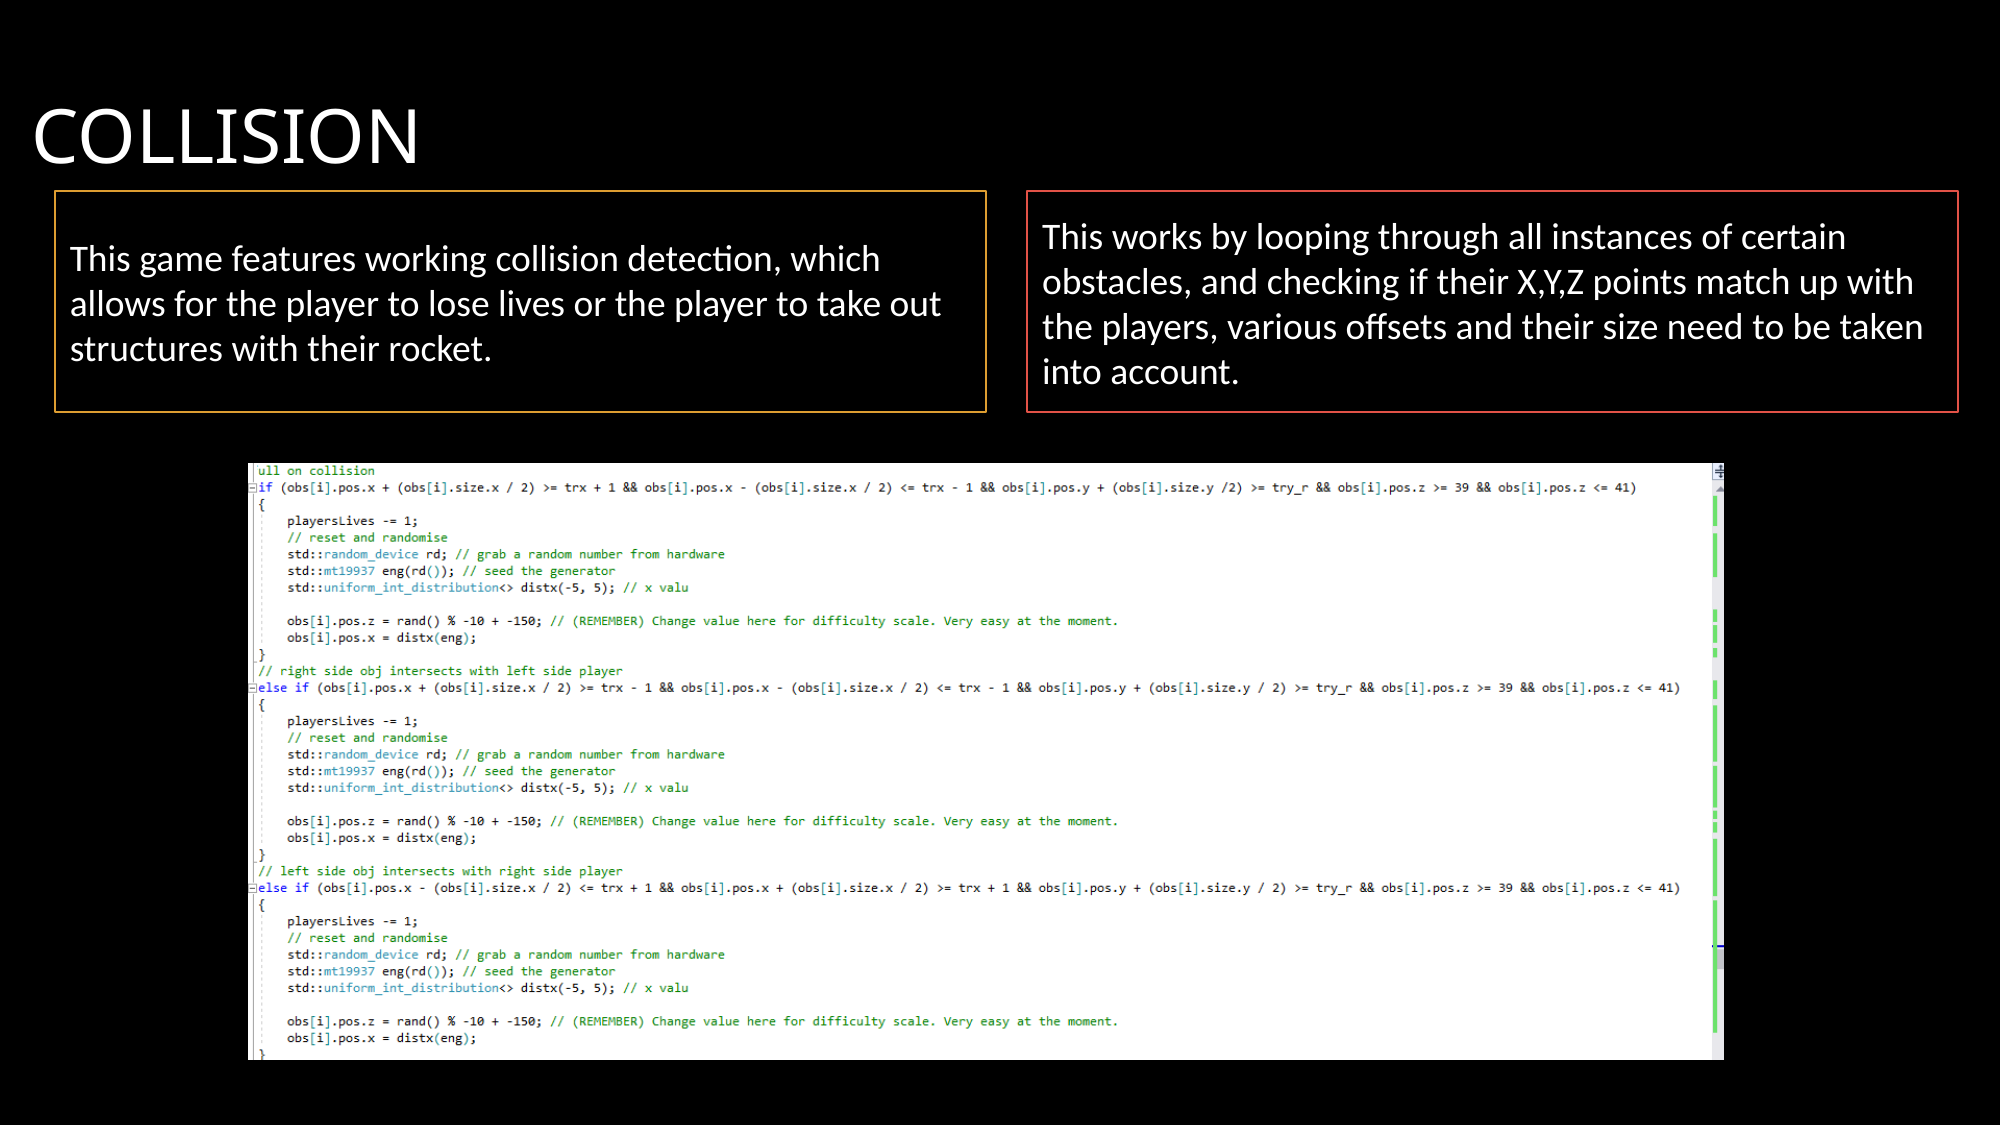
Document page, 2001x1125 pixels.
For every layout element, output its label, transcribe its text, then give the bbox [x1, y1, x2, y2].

text_box This game features working collision detection, which allows for the player to lose lives or the player to take out structures with their rocket. [54, 191, 986, 413]
picture [247, 462, 1725, 1060]
title Collision [16, 16, 521, 250]
text_box This works by looping through all instances of certain obstacles, and checking if their X,Y,Z points match up with the players, various offsets and their size need to be taken into account. [1027, 191, 1959, 413]
